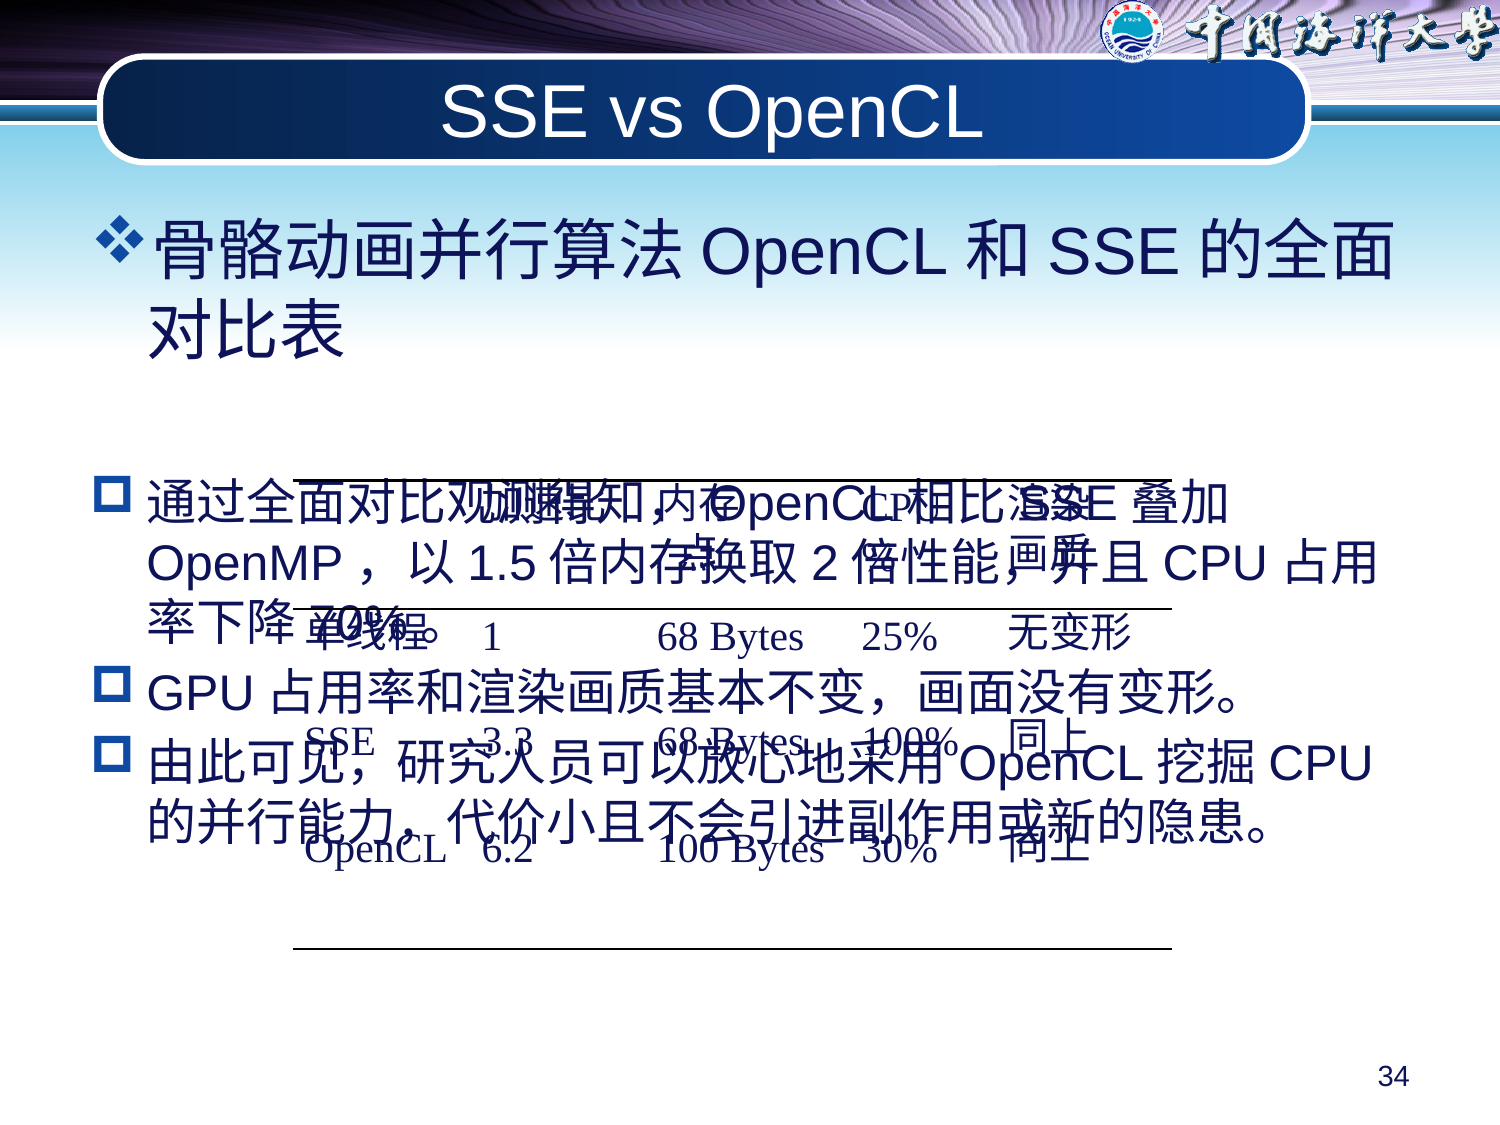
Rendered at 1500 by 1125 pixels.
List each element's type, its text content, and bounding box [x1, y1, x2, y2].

table_cell 3.3 [470, 740, 646, 846]
table_header 渲染 画质 [996, 482, 1172, 608]
title SSE vs OpenCL [137, 61, 1288, 155]
table_cell 6.2 [470, 846, 646, 948]
table_cell 同上 [996, 740, 1172, 846]
table_cell 100 Bytes [646, 846, 850, 948]
table_cell 68 Bytes [646, 740, 850, 846]
picture [0, 0, 1500, 100]
table_cell OpenCL [293, 846, 470, 948]
table_cell 1 [470, 610, 646, 740]
table_cell 30% [850, 846, 996, 948]
table_cell 25% [850, 610, 996, 740]
table_cell 无变形 [996, 610, 1172, 740]
list 骨骼动画并行算法OpenCL和SSE的全面对比表 通过全面对比观测得知，OpenCL相比SSE叠加OpenMP，以1.5倍内存换取2倍性能，并且CPU占用率下降70%。 GPU占用率和渲染画质基本不变，画面没有变形。 由此可见，研究人员可以放心地采用OpenCL挖掘CPU的并行能力，代价小且不会引进副作用或新的隐患。 [74, 199, 1426, 1038]
table_cell 单线程 [293, 610, 470, 740]
table_header [293, 482, 470, 608]
table_cell 同上 [996, 846, 1172, 948]
slide_number 34 [1074, 1050, 1425, 1103]
table_header 加速比 [470, 482, 646, 608]
table_header 内存 /点 [646, 482, 850, 608]
table_cell SSE [293, 740, 470, 846]
table_cell 100% [850, 740, 996, 846]
table_header CPU % [850, 482, 996, 608]
table_cell 68 Bytes [646, 610, 850, 740]
